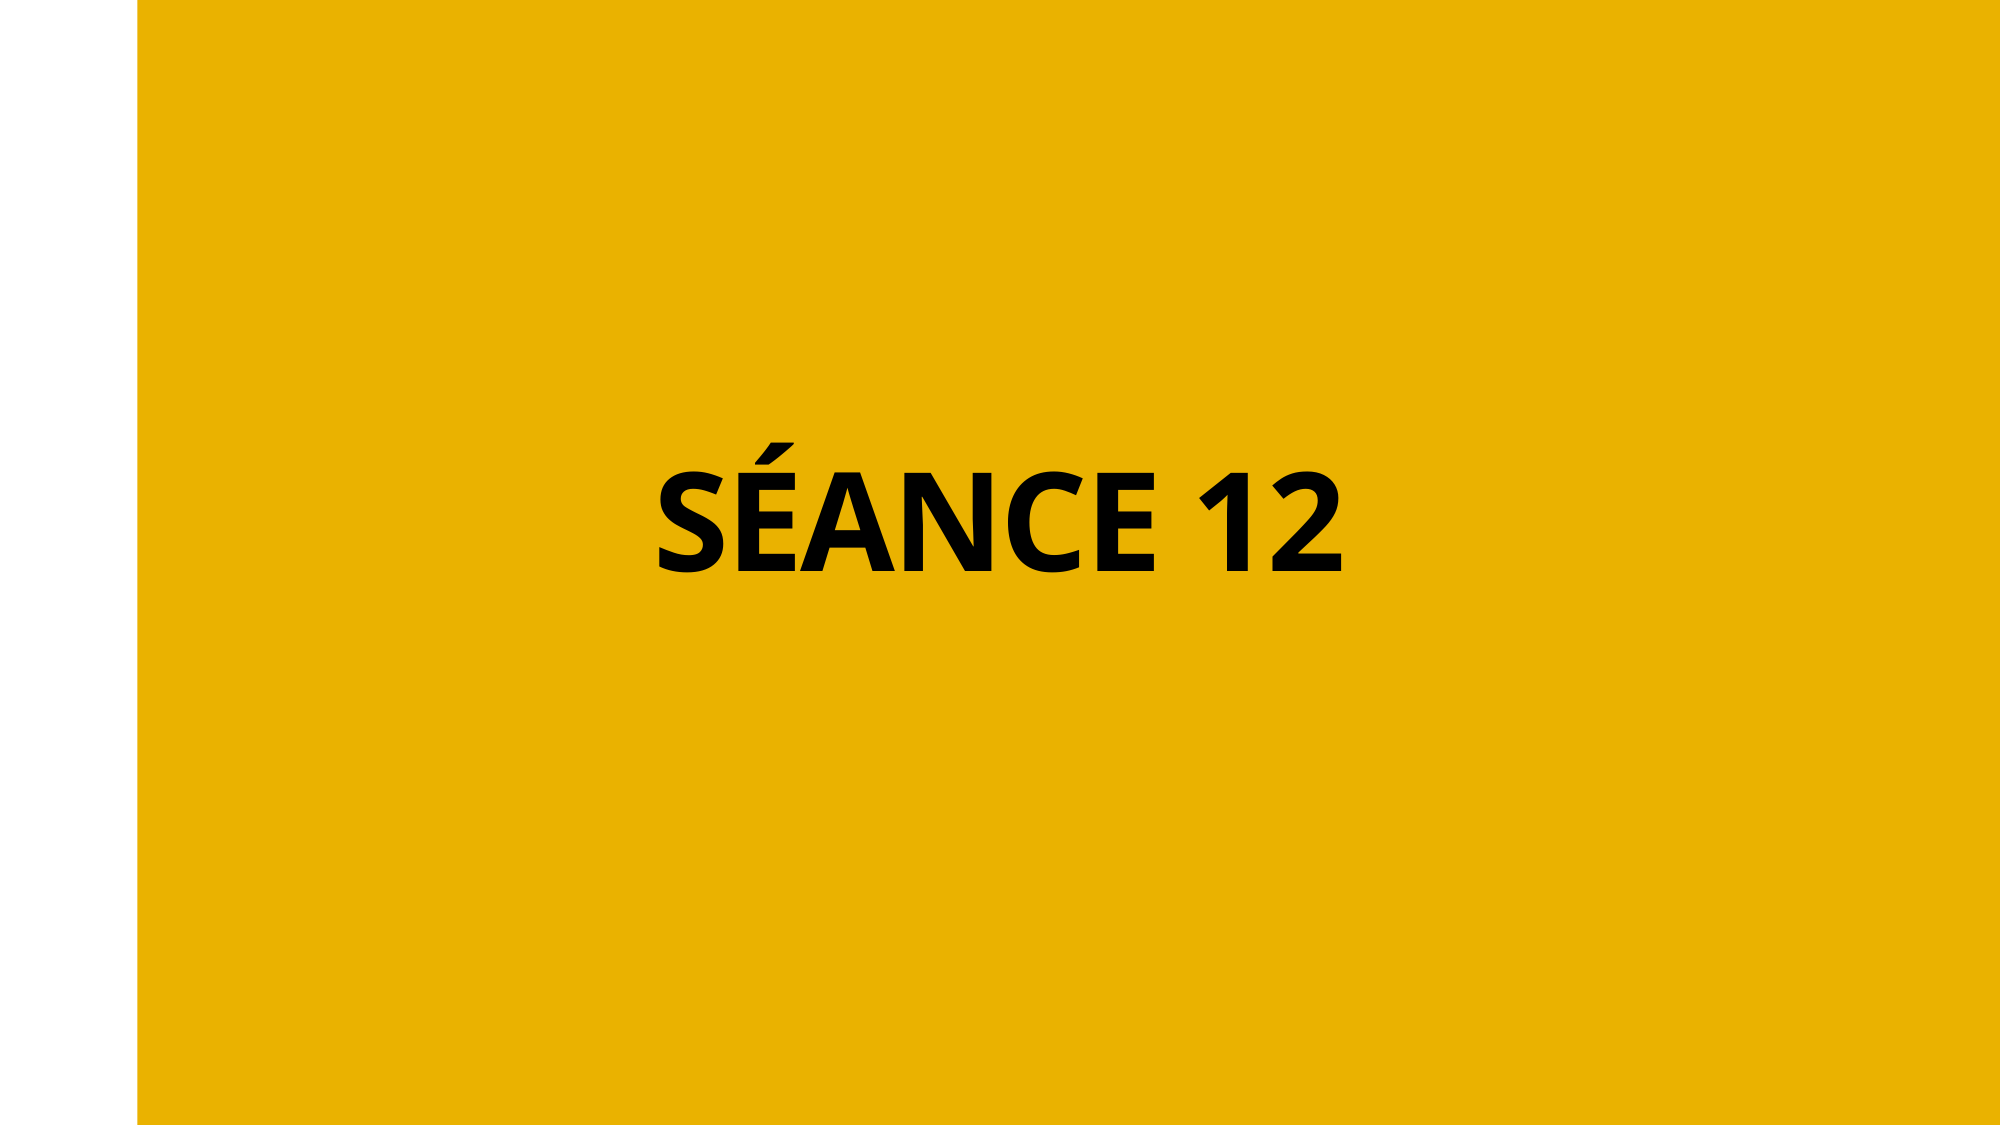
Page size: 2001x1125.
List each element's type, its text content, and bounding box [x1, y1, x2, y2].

title SÉANCE 12 [607, 431, 1393, 622]
